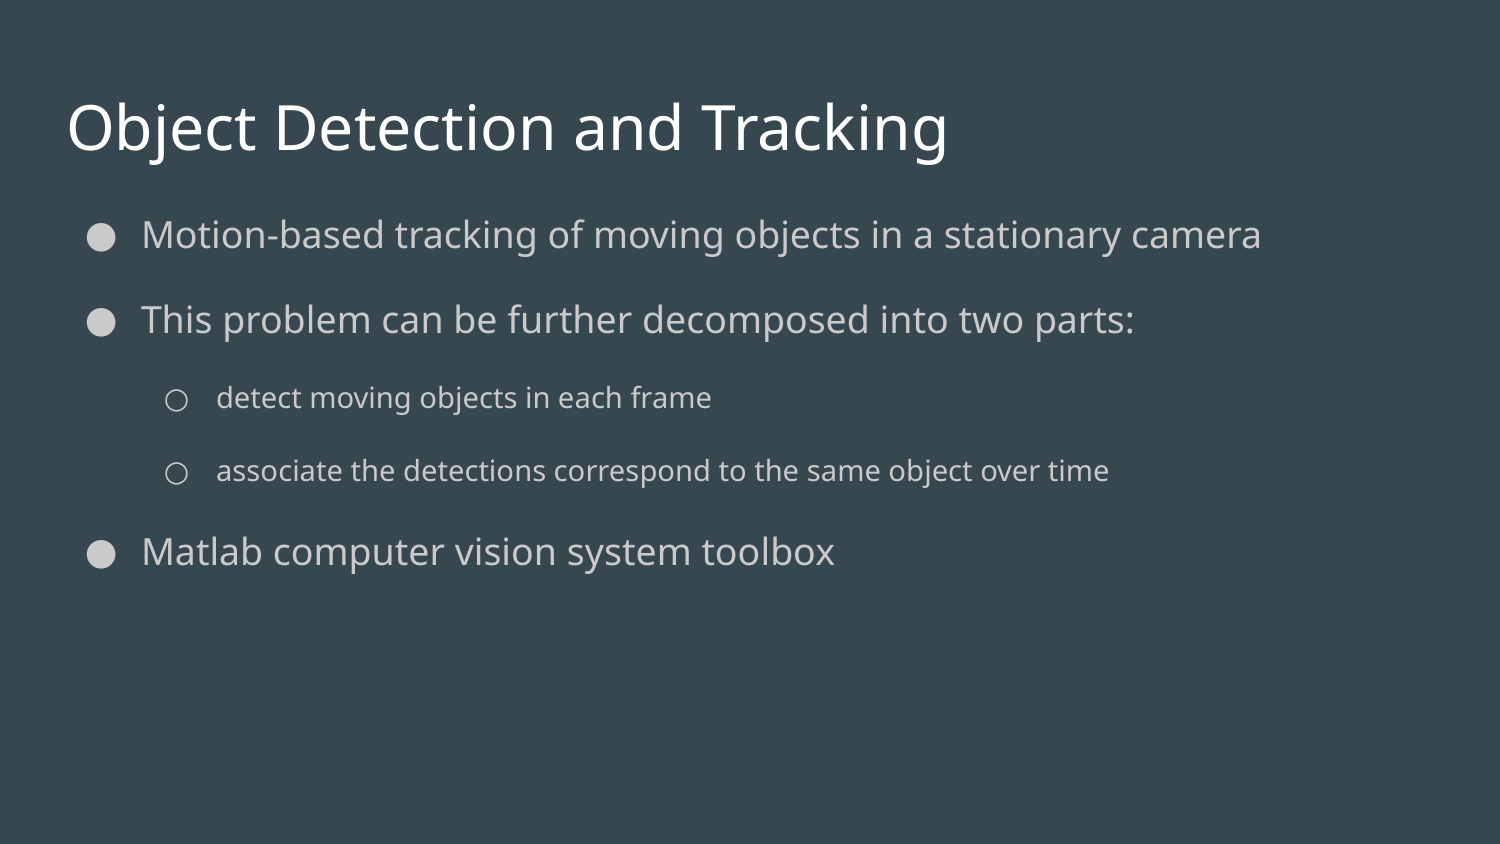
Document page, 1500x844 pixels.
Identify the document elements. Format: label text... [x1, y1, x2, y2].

list Motion-based tracking of moving objects in a stationary camera This problem can be further decomposed into two parts: detect moving objects in each frame associate the detections correspond to the same object over time Matlab computer vision system toolbox [51, 189, 1449, 750]
title Object Detection and Tracking [51, 72, 1449, 167]
